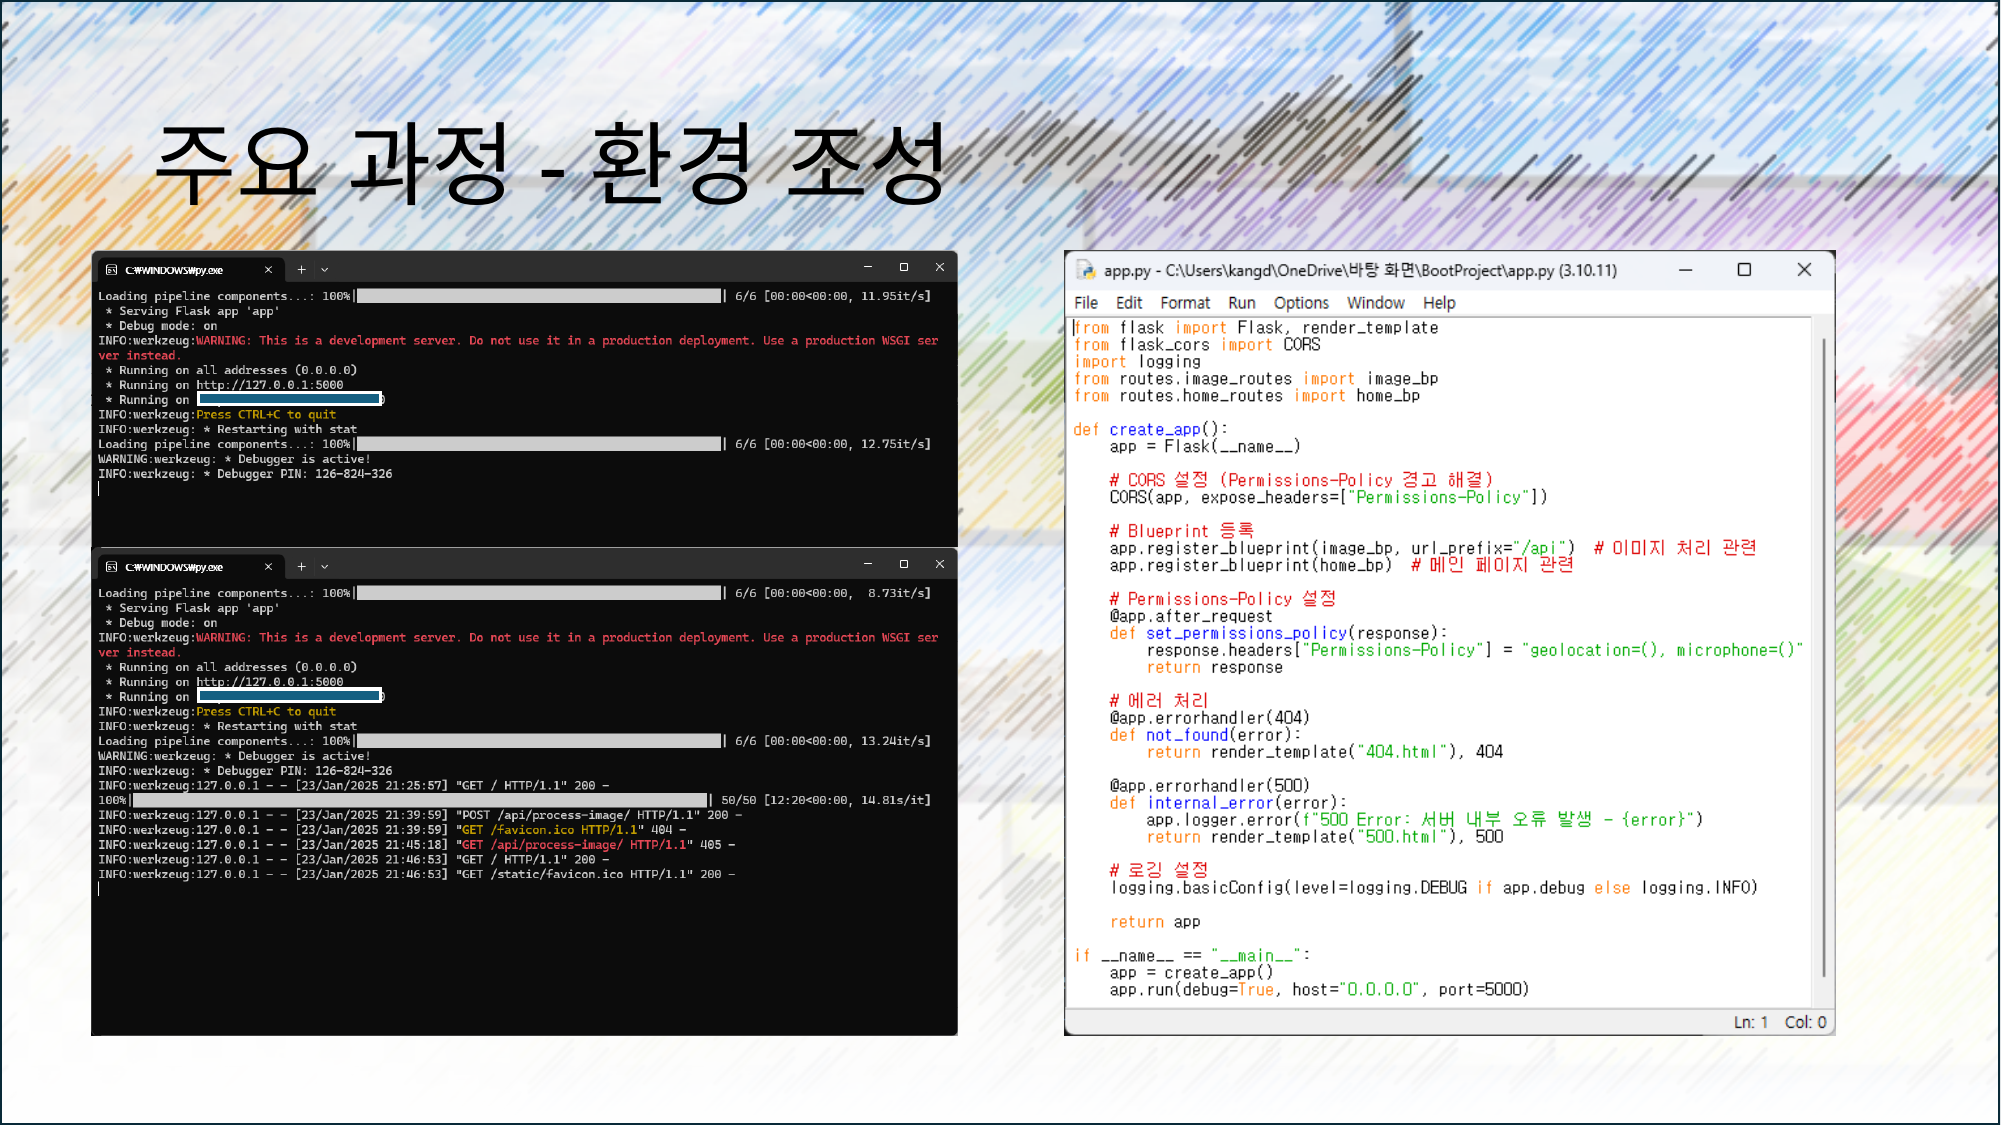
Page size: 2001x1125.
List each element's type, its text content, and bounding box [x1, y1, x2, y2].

title 주요 과정-환경 조성 [137, 59, 1863, 278]
title 성과 [1863, 161, 1998, 218]
title 성과 [2, 161, 137, 218]
picture [2, 2, 1998, 90]
picture [1064, 249, 1836, 1036]
picture [90, 249, 959, 1036]
